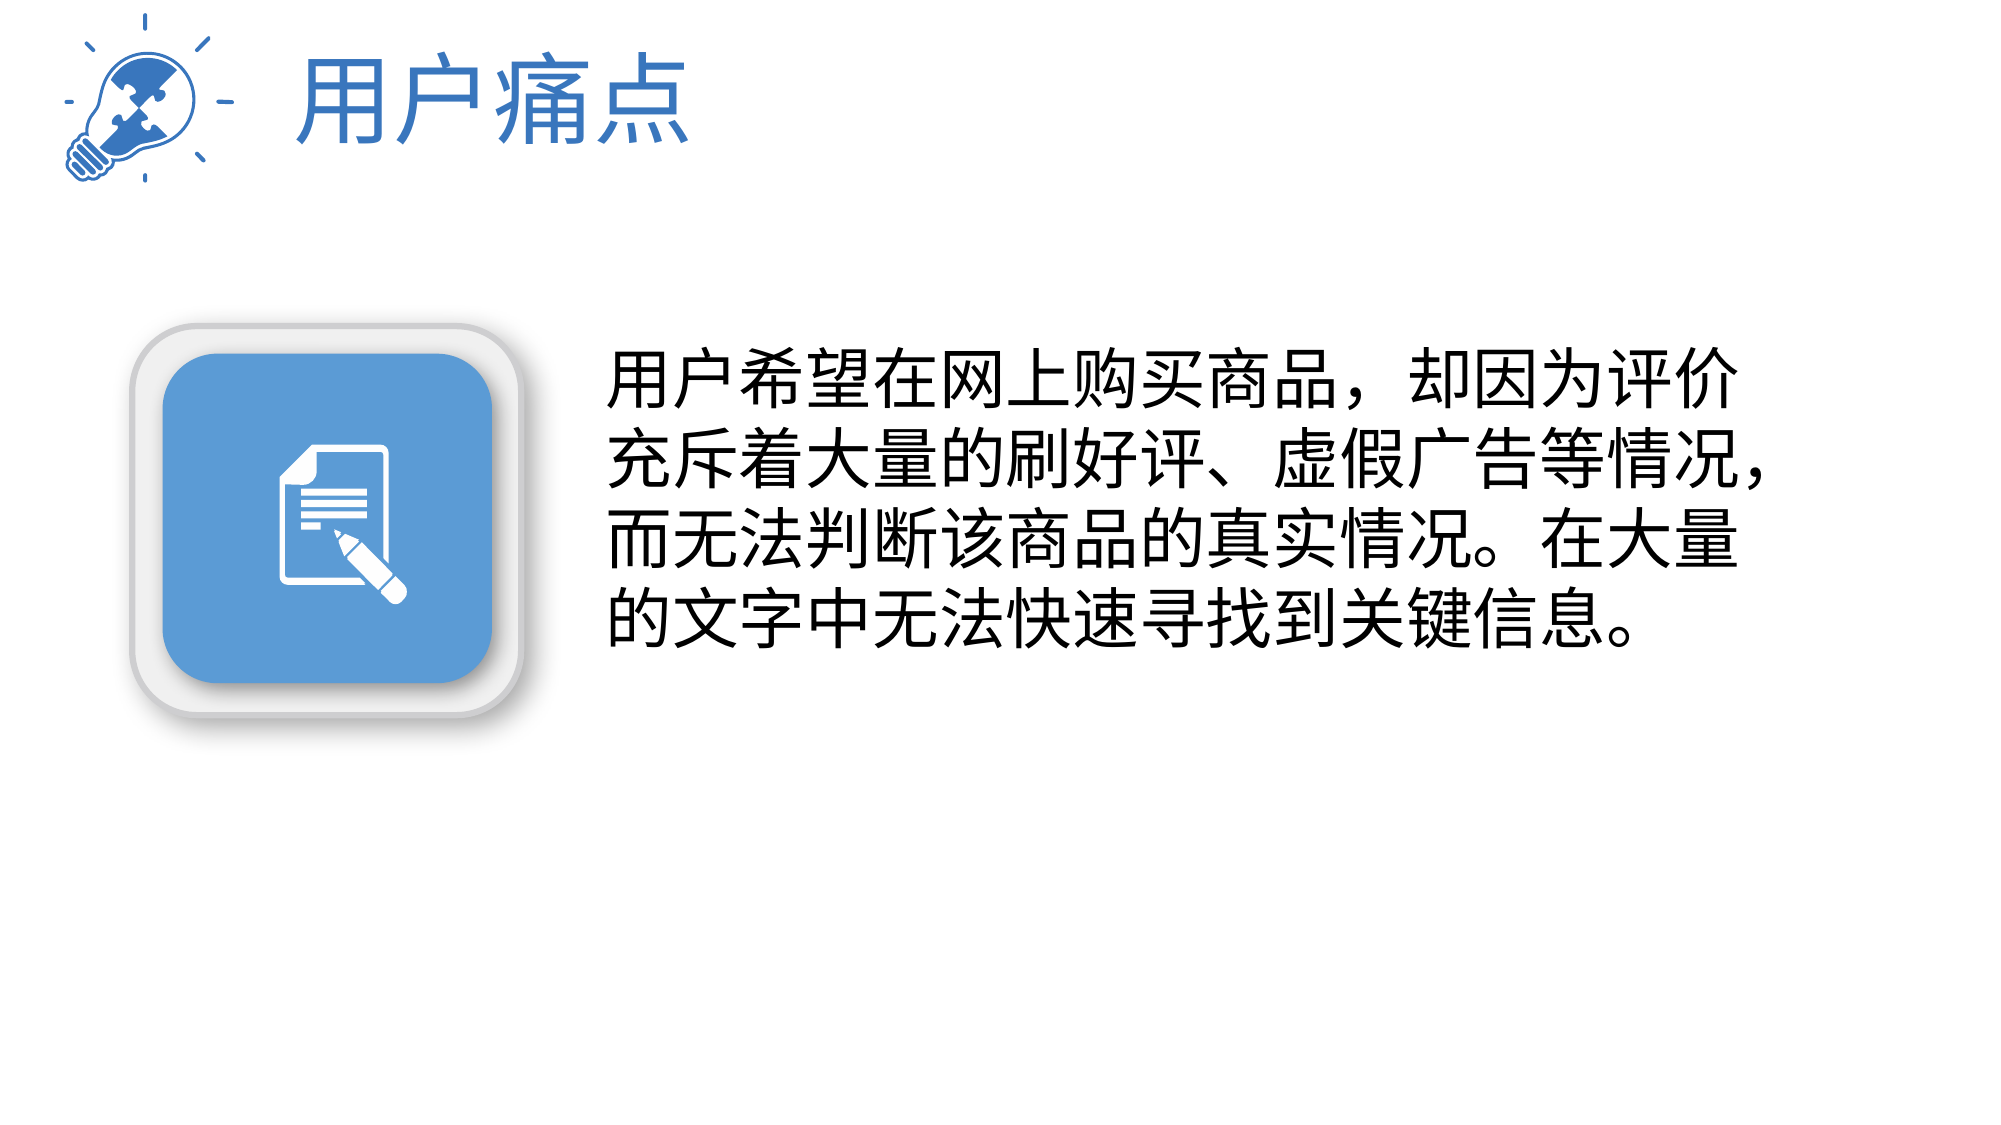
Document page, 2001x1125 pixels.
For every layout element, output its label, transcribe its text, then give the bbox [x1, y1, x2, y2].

text_box 用户痛点 [278, 29, 709, 164]
text_box 用户希望在网上购买商品，却因为评价充斥着大量的刷好评、虚假广告等情况，而无法判断该商品的真实情况。在大量的文字中无法快速寻找到关键信息。 [590, 329, 1791, 665]
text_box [64, 13, 234, 183]
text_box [132, 326, 522, 716]
